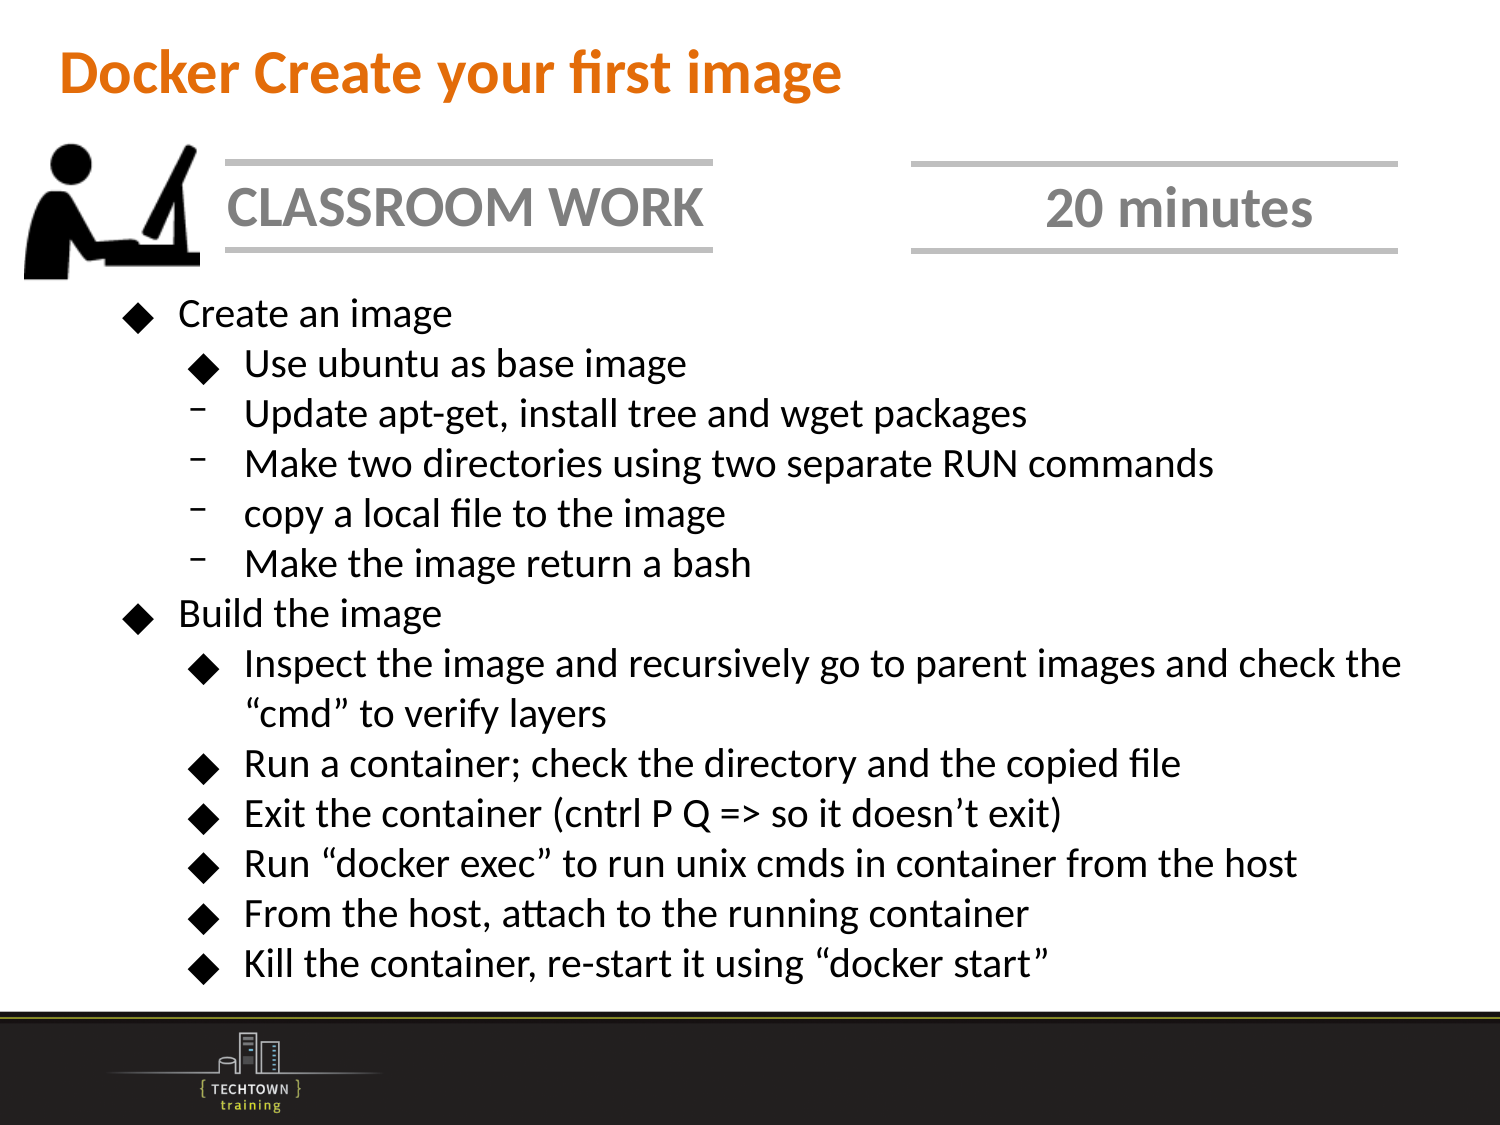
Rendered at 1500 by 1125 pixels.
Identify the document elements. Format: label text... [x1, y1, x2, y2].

list Create an image Use ubuntu as base image Update apt-get, install tree and wget packages Make two directories using two separate RUN commands copy a local file to the image Make the image return a bash Build the image Inspect the image and recursively go to parent images and check the “cmd” to verify layers Run a container; check the directory and the copied file Exit the container (cntrl P Q => so it doesn’t exit) Run “docker exec” to run unix cmds in container from the host From the host, attach to the running container Kill the container, re-start it using “docker start” [107, 270, 1458, 986]
title Docker Create your first image [44, 24, 1456, 213]
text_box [898, 157, 1461, 252]
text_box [24, 124, 776, 301]
picture [0, 0, 1500, 1125]
